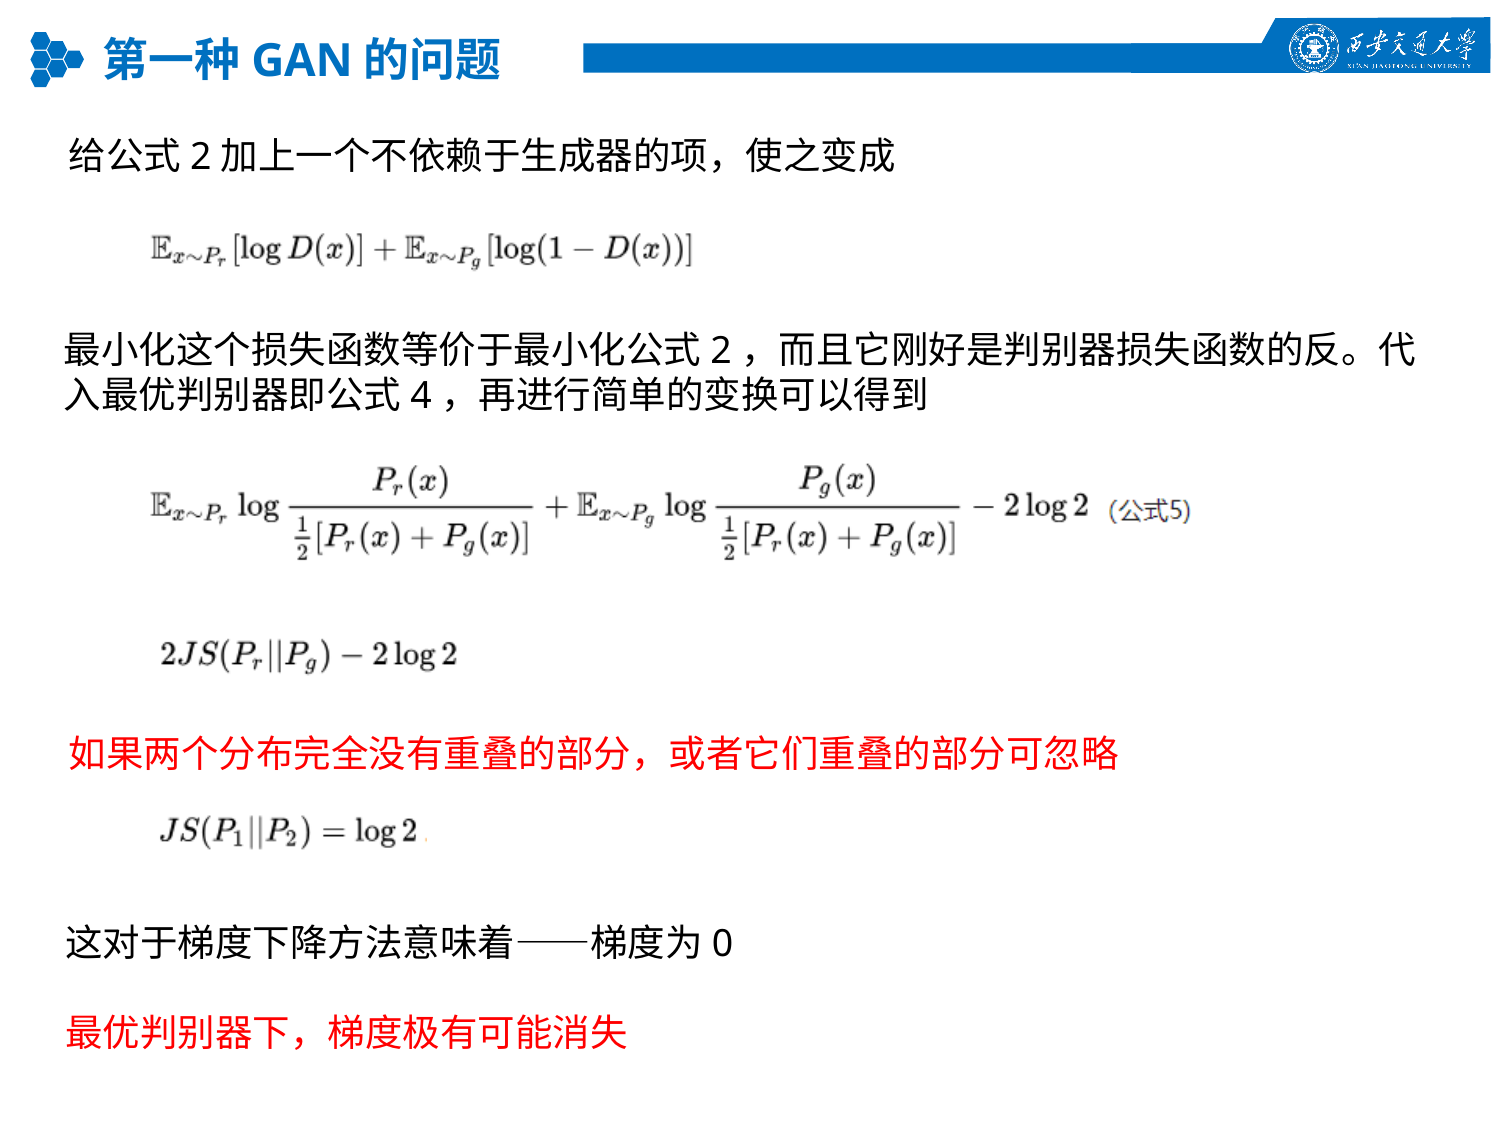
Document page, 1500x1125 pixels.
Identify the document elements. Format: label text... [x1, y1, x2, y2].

text_box 最小化这个损失函数等价于最小化公式2，而且它刚好是判别器损失函数的反。代入最优判别器即公式4，再进行简单的变换可以得到 [49, 318, 1440, 423]
picture [148, 795, 427, 856]
picture [135, 614, 466, 682]
text_box 如果两个分布完全没有重叠的部分，或者它们重叠的部分可忽略 [53, 722, 1296, 782]
picture [135, 210, 722, 284]
picture [135, 453, 1227, 579]
text_box [582, 42, 1285, 74]
text_box 这对于梯度下降方法意味着——梯度为0 最优判别器下，梯度极有可能消失 [50, 911, 1134, 1061]
text_box 第一种GAN的问题 [88, 22, 516, 93]
text_box 给公式2加上一个不依赖于生成器的项，使之变成 [53, 124, 1354, 185]
